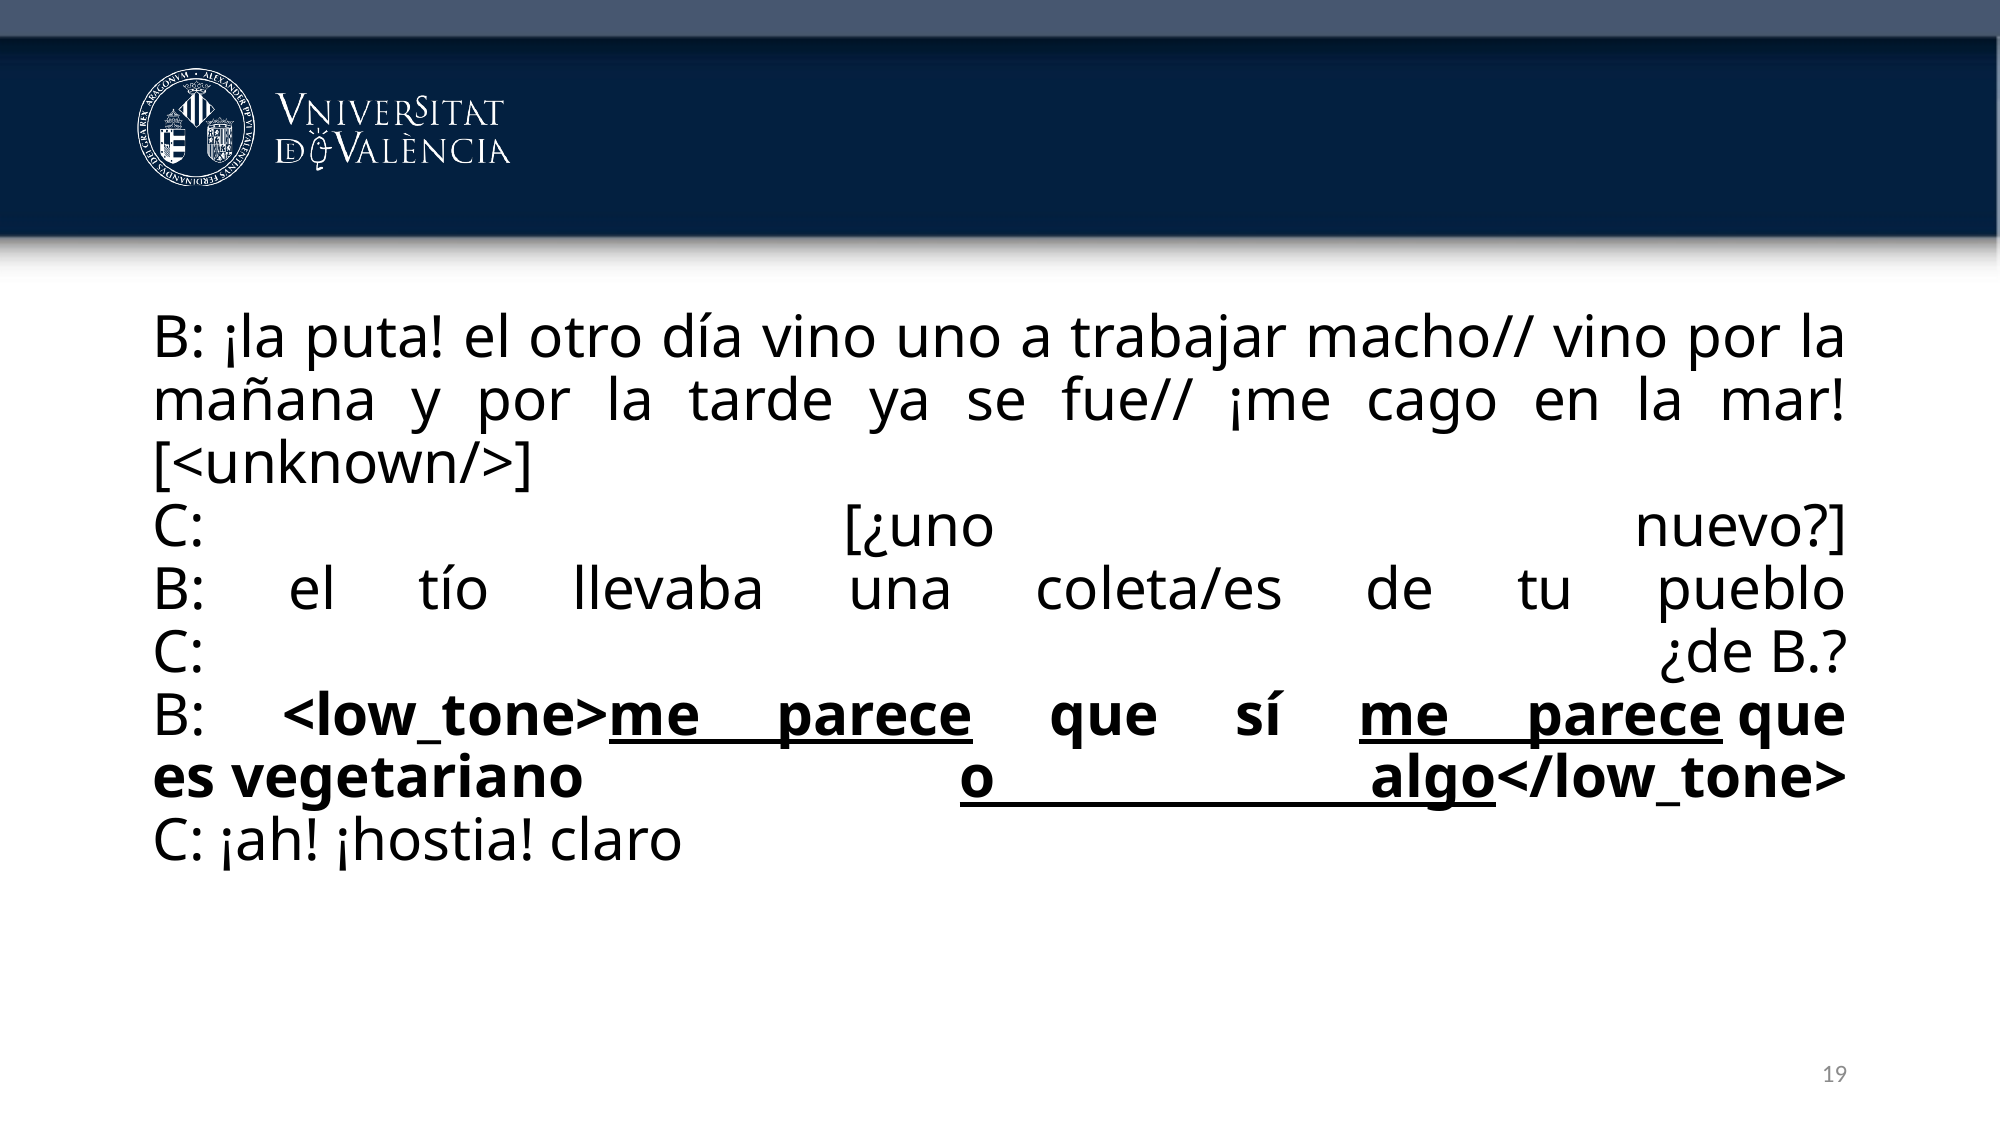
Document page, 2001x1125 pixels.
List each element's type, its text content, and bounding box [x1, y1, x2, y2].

slide_number 19 [1412, 1042, 1863, 1103]
list B: ¡la puta! el otro día vino uno a trabajar macho// vino por la mañana y por la tarde ya se fue// ¡me cago en la mar! [<unknown/>] C: [¿uno nuevo?] B: el tío llevaba una coleta/es de tu pueblo C: ¿de B.? B: <low_tone>me parece que sí me parece que es vegetariano o algo</low_tone> C: ¡ah! ¡hostia! claro [137, 299, 1863, 1014]
picture [0, 0, 2000, 300]
